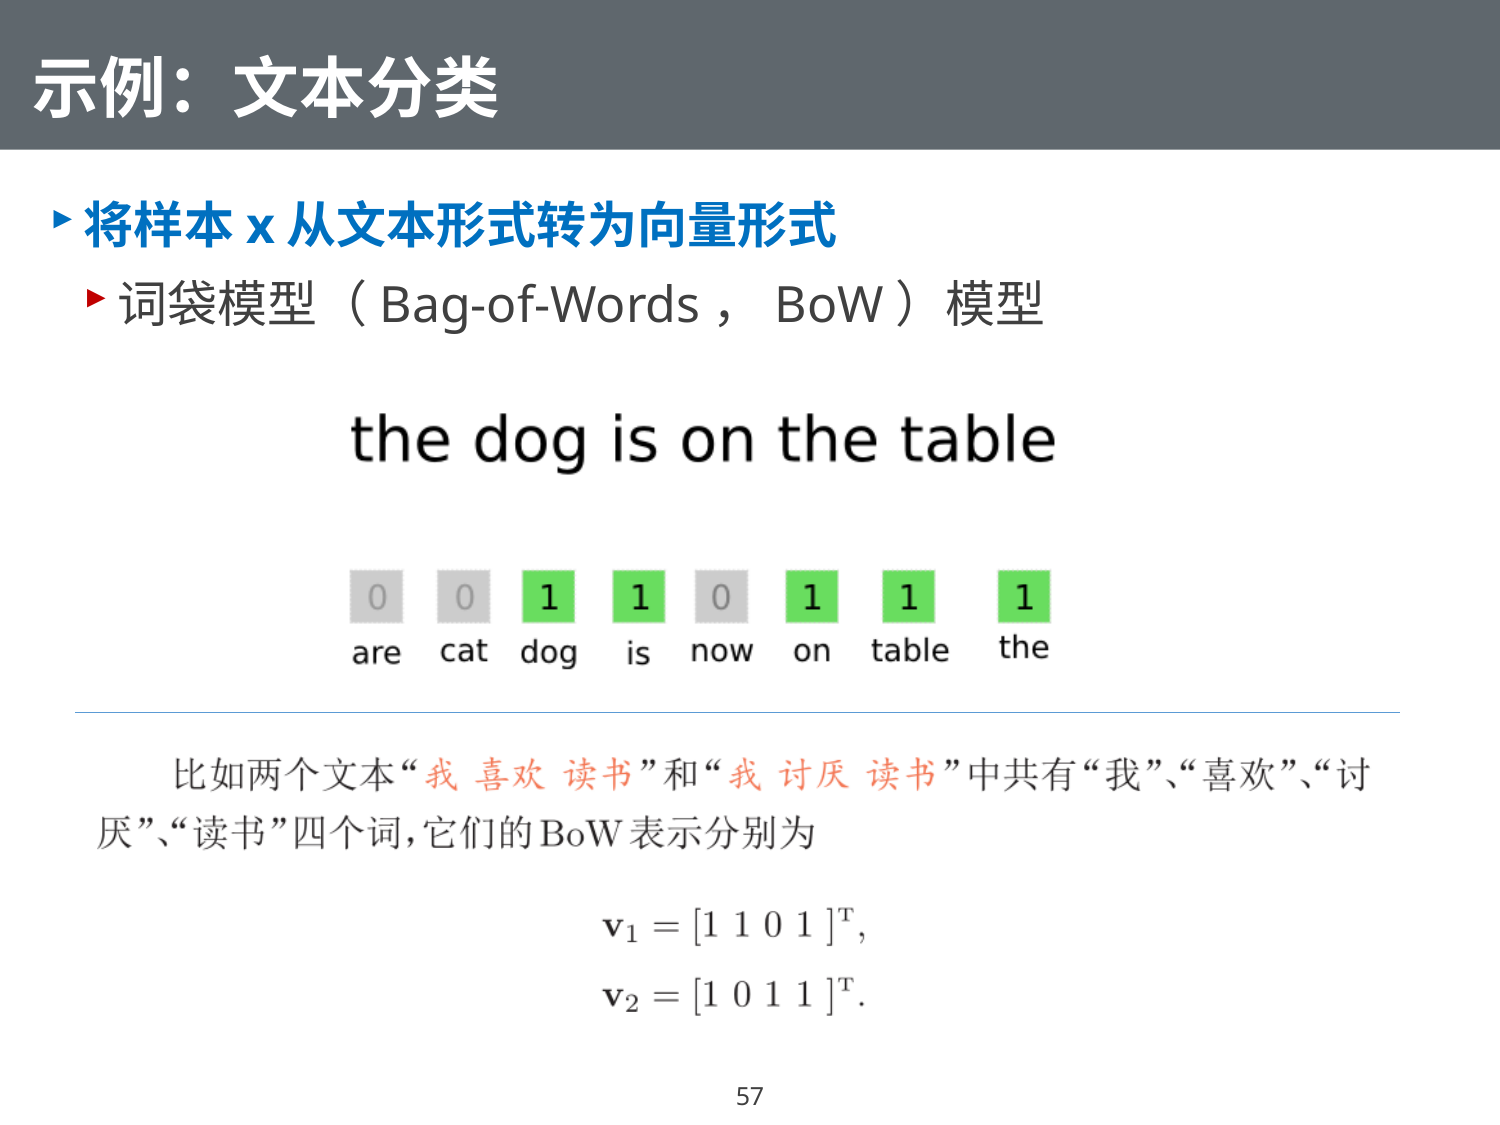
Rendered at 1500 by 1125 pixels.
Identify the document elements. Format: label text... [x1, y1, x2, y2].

title 示例：文本分类 [17, 16, 1483, 134]
picture [87, 742, 1388, 1043]
list 将样本x从文本形式转为向量形式 词袋模型（Bag-of-Words，BoW）模型 [35, 173, 1500, 380]
picture [299, 387, 1101, 685]
